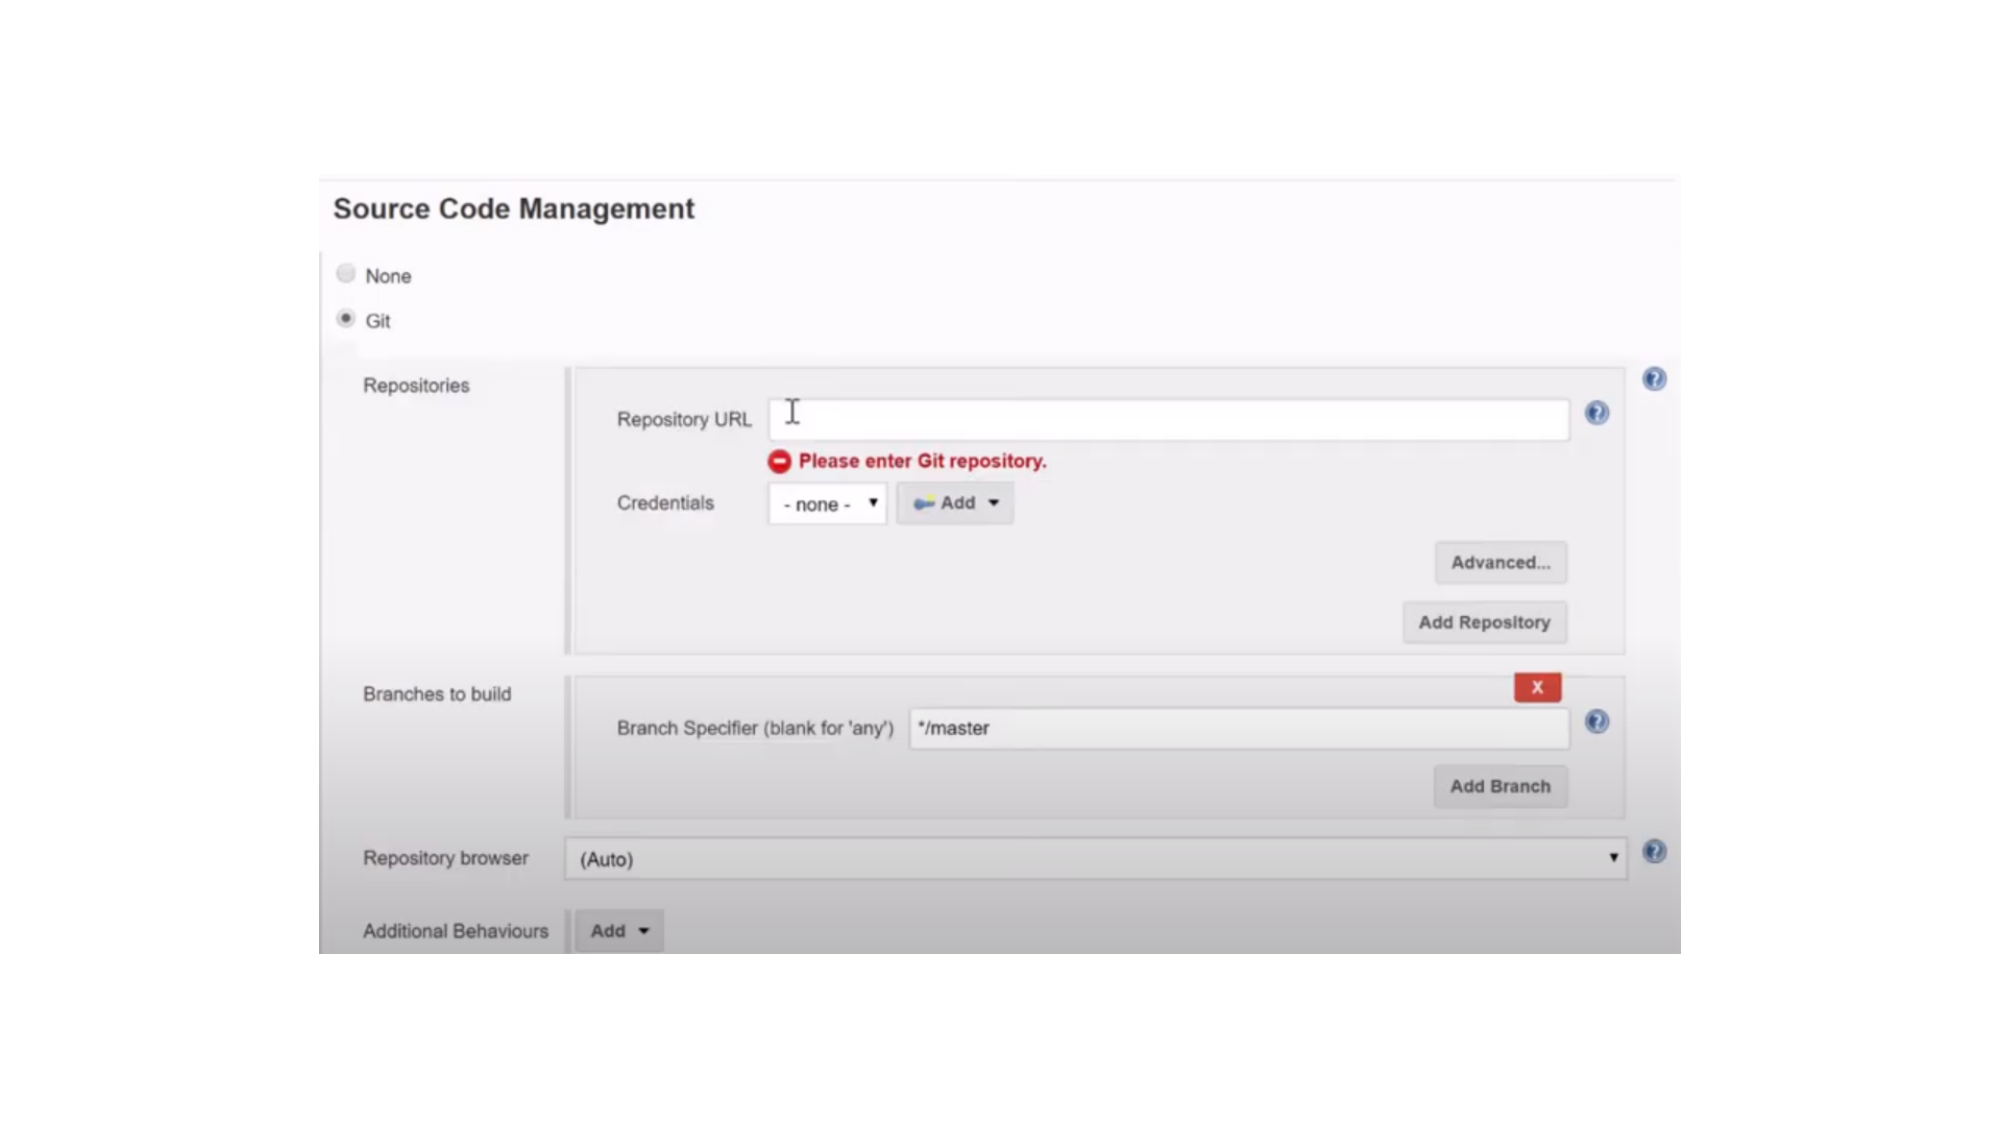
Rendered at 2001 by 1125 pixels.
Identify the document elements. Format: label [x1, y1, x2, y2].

picture [319, 174, 1681, 954]
